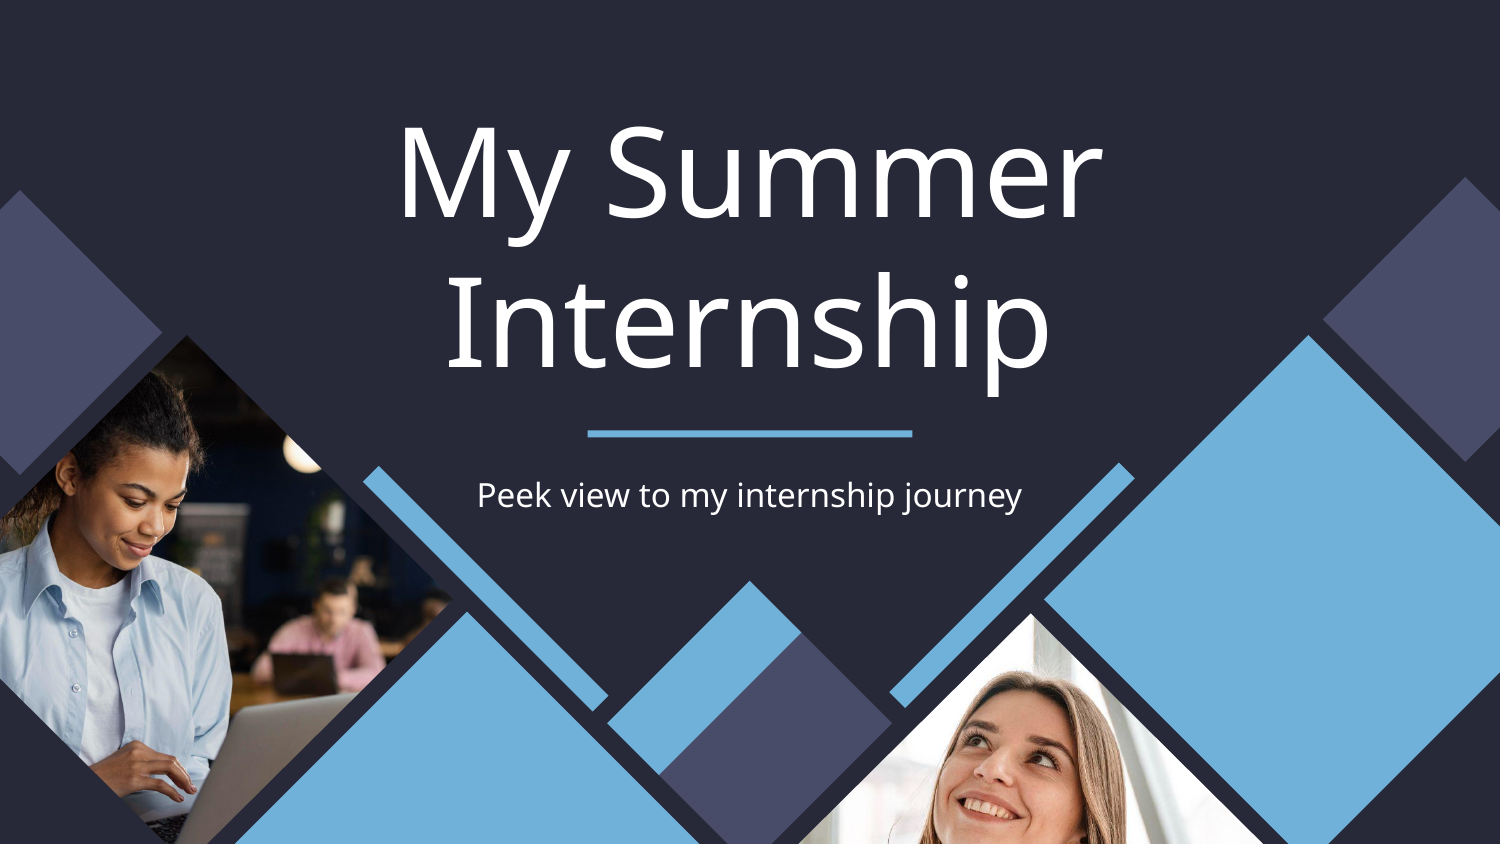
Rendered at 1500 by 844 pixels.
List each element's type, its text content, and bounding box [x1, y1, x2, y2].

picture [0, 334, 454, 844]
subtitle Peek view to my internship journey [457, 458, 1086, 545]
text_box [587, 430, 913, 438]
picture [717, 613, 1344, 844]
title My Summer Internship [217, 88, 1283, 396]
